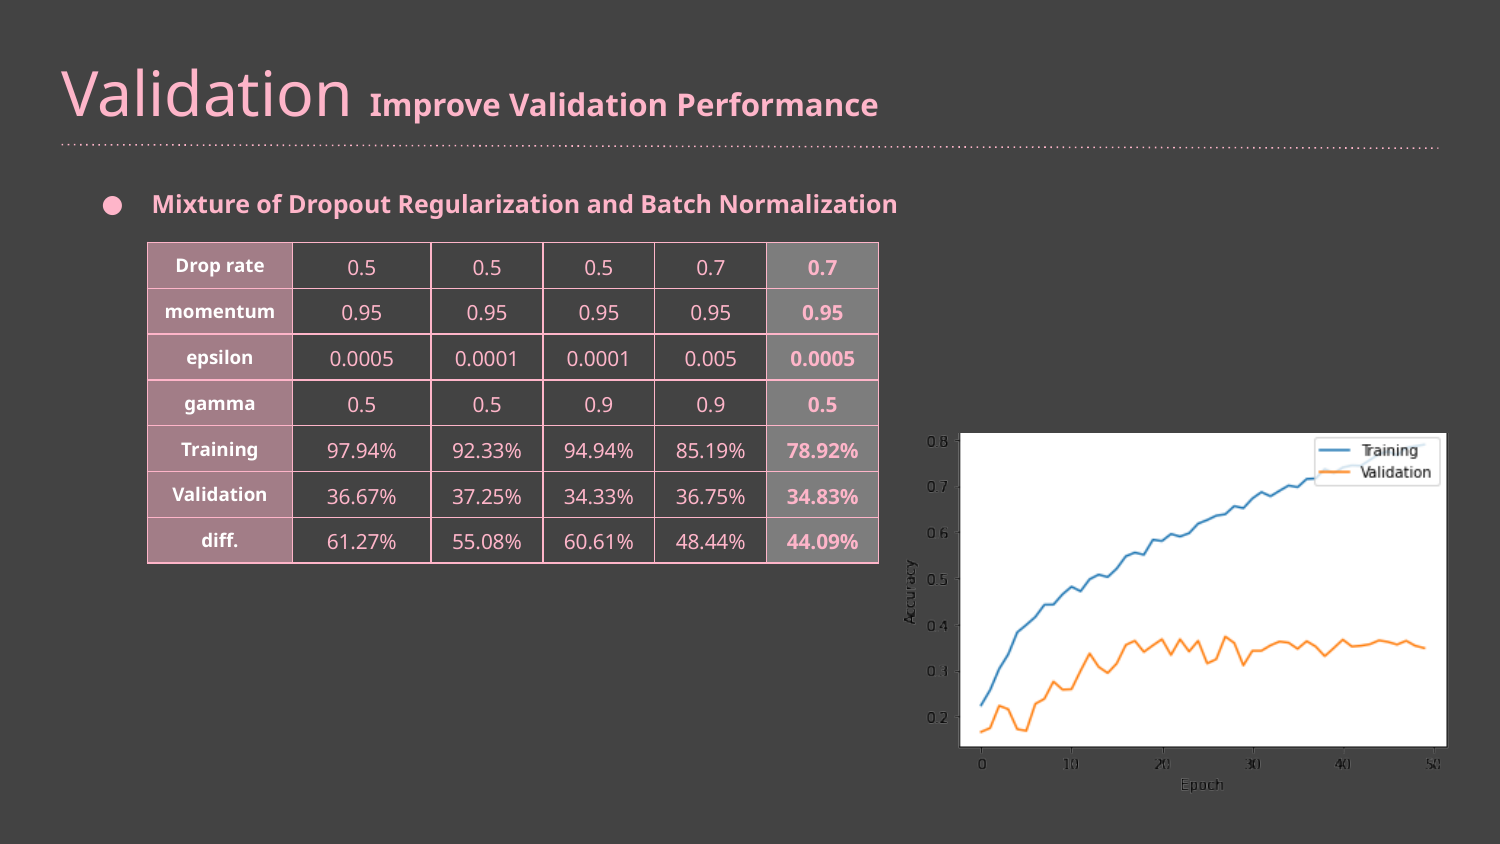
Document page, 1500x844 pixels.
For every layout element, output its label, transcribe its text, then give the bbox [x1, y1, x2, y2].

table_cell 0.0001 [432, 335, 542, 379]
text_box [61, 144, 1439, 149]
table_header 0.5 [432, 243, 542, 288]
table_cell 0.95 [655, 289, 766, 333]
table_header Drop rate [148, 243, 292, 288]
table_cell 0.5 [293, 381, 430, 425]
table_header 0.5 [544, 243, 654, 288]
table_cell 0.0005 [293, 335, 430, 379]
table_cell 97.94% [293, 426, 430, 471]
table_cell 0.95 [544, 289, 654, 333]
table_cell 0.0005 [767, 335, 878, 379]
table_cell 0.95 [767, 289, 878, 333]
table_cell 34.83% [767, 472, 878, 517]
table_cell gamma [148, 381, 292, 425]
table_cell epsilon [148, 335, 292, 379]
table_cell Validation [148, 472, 292, 517]
table_cell 0.95 [432, 289, 542, 333]
table_cell 94.94% [544, 426, 654, 471]
table_cell 0.9 [655, 381, 766, 425]
table_cell 0.95 [293, 289, 430, 333]
table_cell 0.005 [655, 335, 766, 379]
table_cell 0.9 [544, 381, 654, 425]
table_cell 48.44% [655, 518, 766, 562]
table_cell 44.09% [767, 518, 878, 562]
table_cell diff. [148, 518, 292, 562]
table_cell Training [148, 426, 292, 471]
table_cell 0.5 [432, 381, 542, 425]
table_cell 36.67% [293, 472, 430, 517]
table_cell 85.19% [655, 426, 766, 471]
table_cell 0.0001 [544, 335, 654, 379]
table_header 0.7 [655, 243, 766, 288]
text_box Validation Improve Validation Performance [46, 38, 1319, 219]
table_cell 0.5 [767, 381, 878, 425]
table_cell 78.92% [767, 426, 878, 471]
table_cell 34.33% [544, 472, 654, 517]
table_cell 37.25% [432, 472, 542, 517]
table_cell 55.08% [432, 518, 542, 562]
table_cell 61.27% [293, 518, 430, 562]
table_cell momentum [148, 289, 292, 333]
table_header 0.5 [293, 243, 430, 288]
table_cell 36.75% [655, 472, 766, 517]
table_cell 60.61% [544, 518, 654, 562]
table_header 0.7 [767, 243, 878, 288]
text_box Mixture of Dropout Regularization and Batch Normalization [61, 168, 1292, 234]
picture [895, 433, 1457, 803]
table_cell 92.33% [432, 426, 542, 471]
